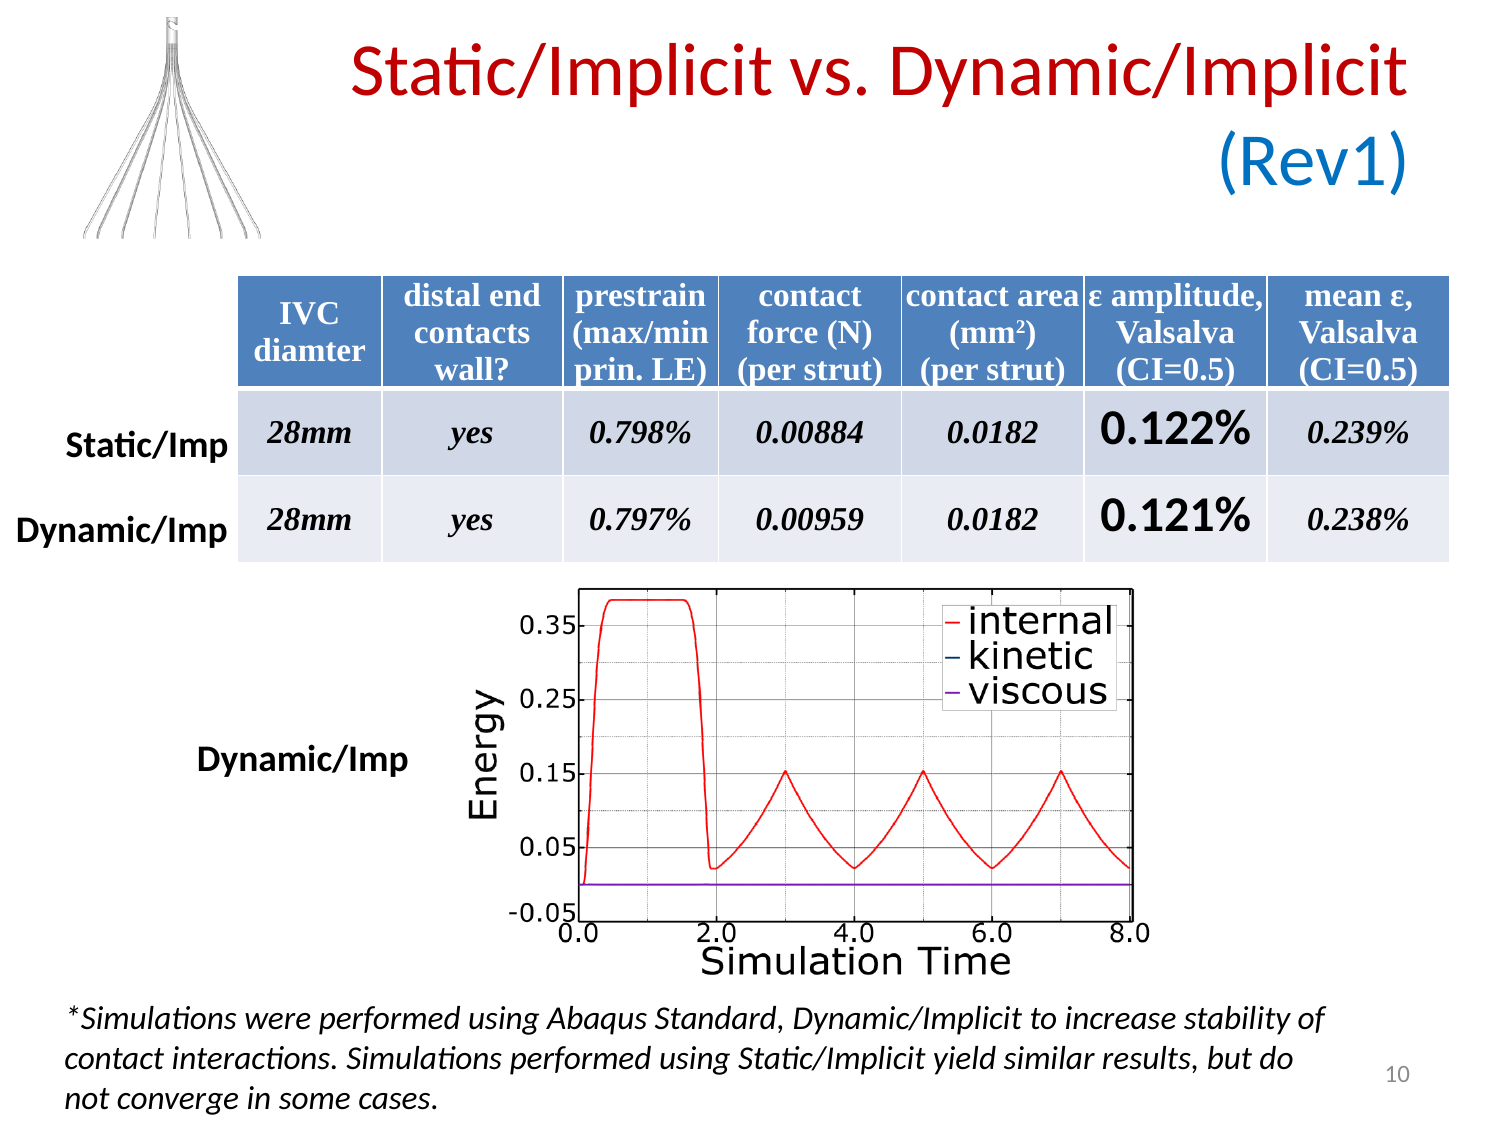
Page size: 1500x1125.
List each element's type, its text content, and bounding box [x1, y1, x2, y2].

text_box Static/Imp [50, 412, 244, 473]
table_header ε amplitude, Valsalva (CI=0.5) [1085, 276, 1266, 386]
text_box Dynamic/Imp [182, 726, 424, 787]
table_cell yes [383, 391, 562, 475]
table_cell 0.121% [1085, 476, 1266, 562]
table_cell 0.797% [564, 476, 718, 562]
table_header prestrain (max/min prin. LE) [564, 276, 718, 386]
picture [462, 574, 1160, 982]
table_header contact area (mm2) (per strut) [902, 276, 1083, 386]
table_cell 0.122% [1085, 391, 1266, 475]
picture [76, 10, 263, 240]
table_header mean ε, Valsalva (CI=0.5) [1268, 276, 1449, 386]
table_cell 0.0182 [902, 476, 1083, 562]
table_cell 0.00959 [719, 476, 901, 562]
table_cell 0.0182 [902, 391, 1083, 475]
table_header IVC diamter [238, 276, 381, 386]
text_box Dynamic/Imp [1, 498, 243, 558]
table_cell 0.798% [564, 391, 718, 475]
title Static/Implicit vs. Dynamic/Implicit (Rev1) [266, 24, 1425, 196]
table_cell 0.00884 [719, 391, 901, 475]
table_cell 0.238% [1268, 476, 1449, 562]
text_box *Simulations were performed using Abaqus Standard, Dynamic/Implicit to increase stability of contact interactions. Simulations performed using Static/Implicit yield similar results, but do not converge in some cases. [49, 988, 1363, 1124]
table_cell 28mm [238, 391, 381, 475]
table_cell 0.239% [1268, 391, 1449, 475]
table_header distal end contacts wall? [383, 276, 562, 386]
table_header contact force (N) (per strut) [719, 276, 901, 386]
table_cell yes [383, 476, 562, 562]
table_cell 28mm [238, 476, 381, 562]
slide_number 10 [1363, 1042, 1425, 1103]
